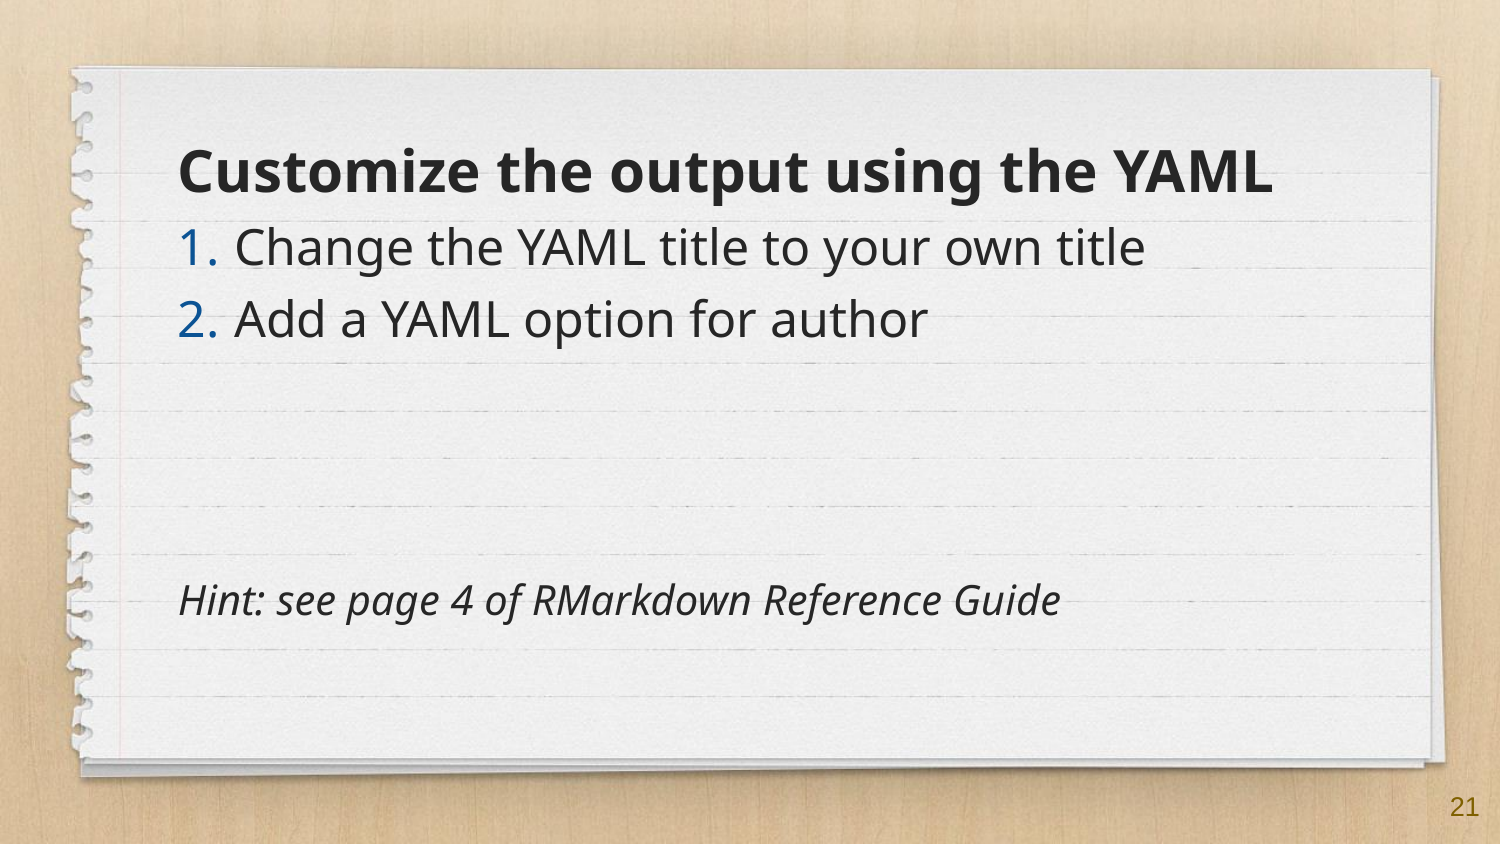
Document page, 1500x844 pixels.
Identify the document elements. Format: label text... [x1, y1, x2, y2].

picture [0, 0, 1500, 844]
slide_number 21 [1429, 767, 1500, 844]
list Customize the output using the YAML Change the YAML title to your own title Add a YAML option for author Hint: see page 4 of RMarkdown Reference Guide [142, 104, 1384, 623]
